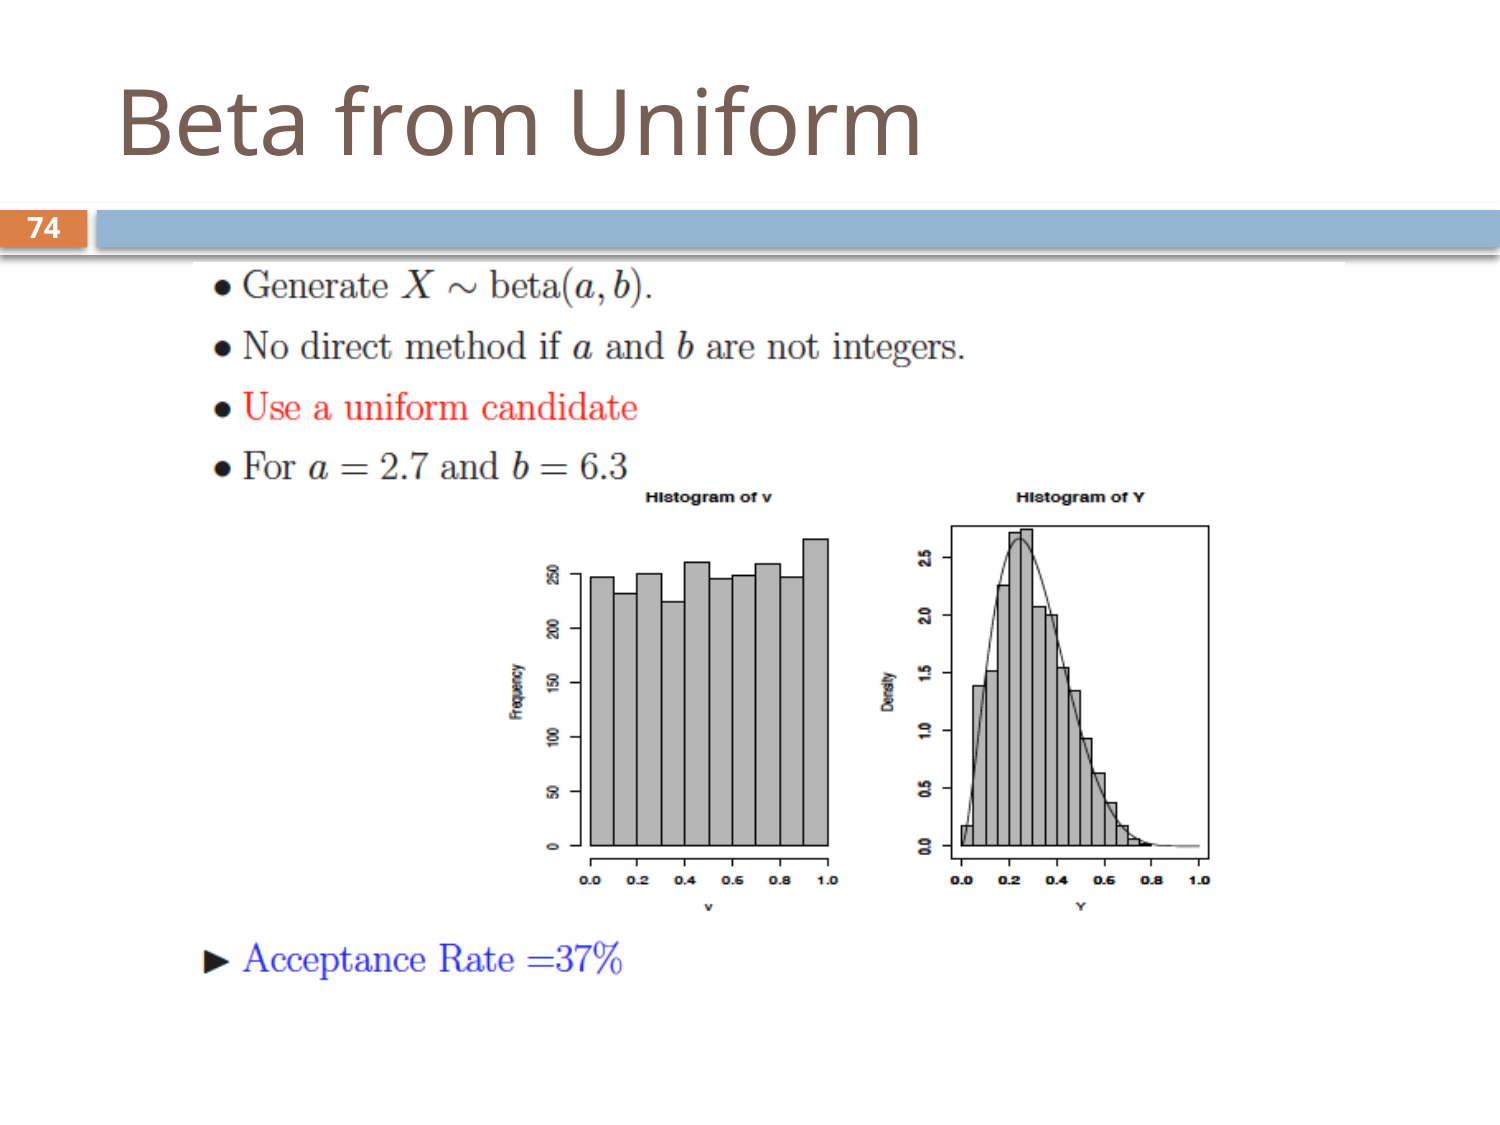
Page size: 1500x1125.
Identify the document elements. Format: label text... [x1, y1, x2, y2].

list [100, 262, 1439, 1001]
slide_number 74 [0, 208, 88, 249]
title Beta from Uniform [100, 37, 1438, 200]
